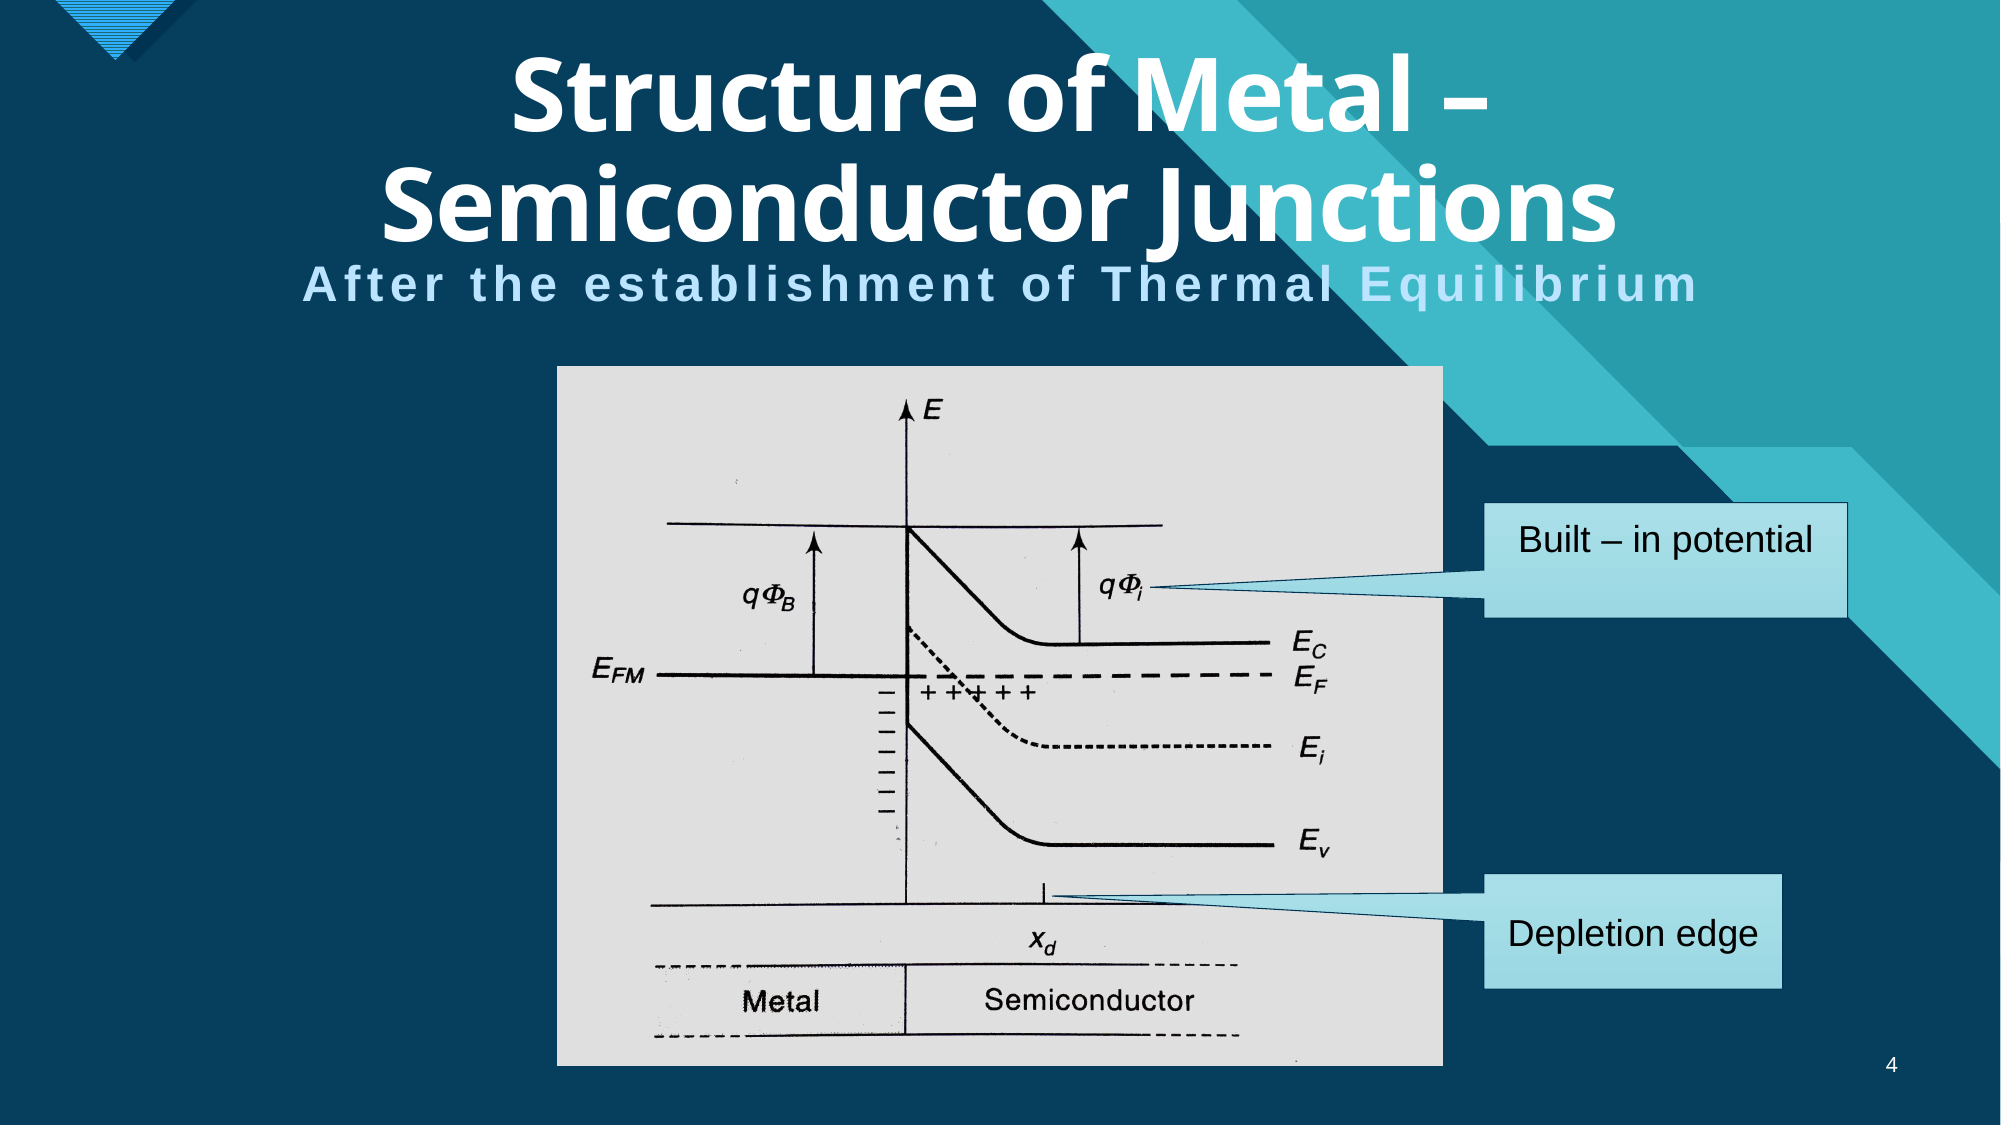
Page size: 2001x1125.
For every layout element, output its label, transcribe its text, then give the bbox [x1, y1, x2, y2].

text_box Structure of Metal – Semiconductor Junctions [361, 35, 1639, 251]
picture [558, 366, 1443, 1065]
text_box Depletion edge [1443, 873, 1784, 990]
text_box After the establishment of Thermal Equilibrium [244, 251, 1756, 367]
slide_number 4 [1845, 1035, 1913, 1096]
